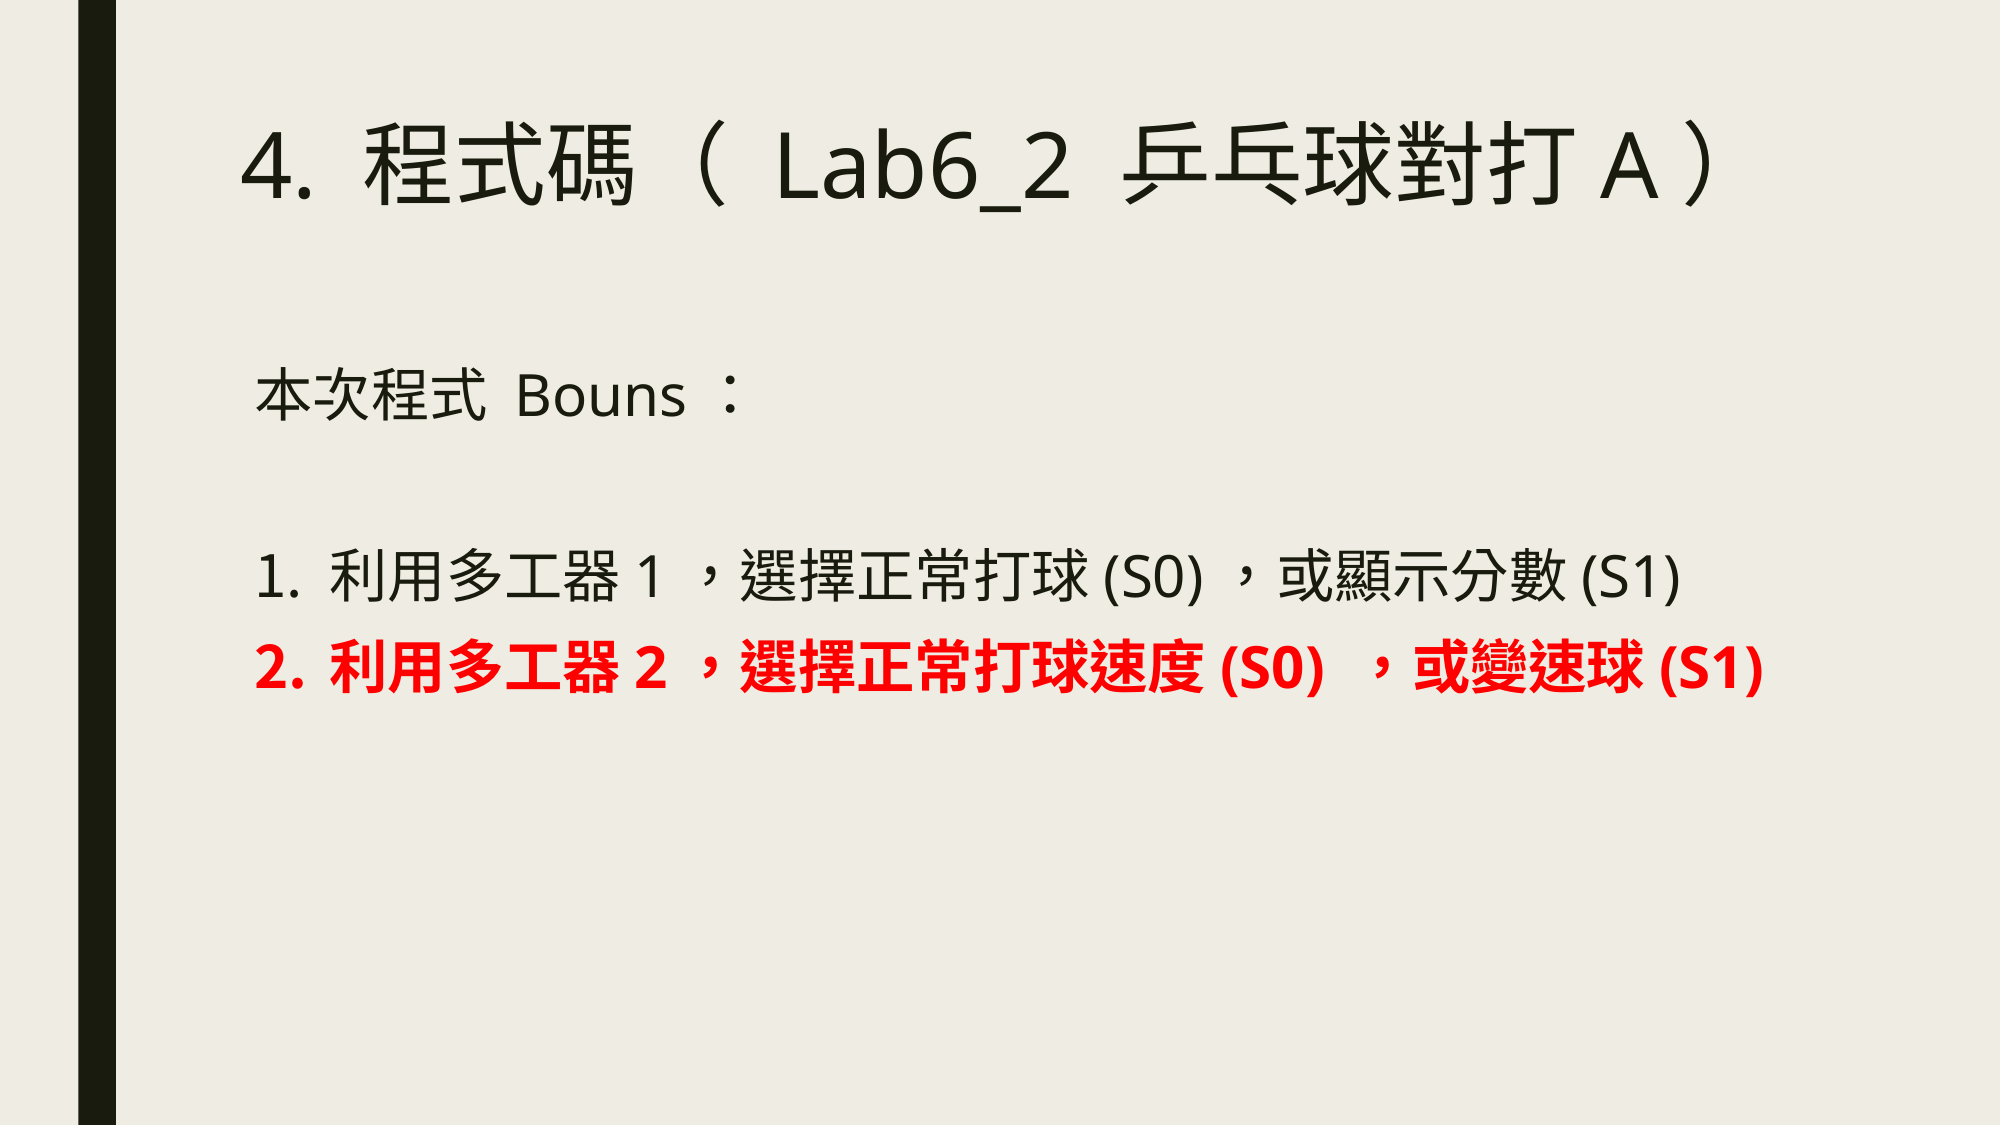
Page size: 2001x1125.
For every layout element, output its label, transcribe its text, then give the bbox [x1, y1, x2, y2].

title 4. 程式碼（ Lab6_2 乒乓球對打A） [225, 112, 1935, 357]
text_box 本次程式 Bouns： 利用多工器1，選擇正常打球(S0)，或顯示分數(S1) 利用多工器2，選擇正常打球速度(S0) ，或變速球(S1) [239, 357, 1815, 1043]
